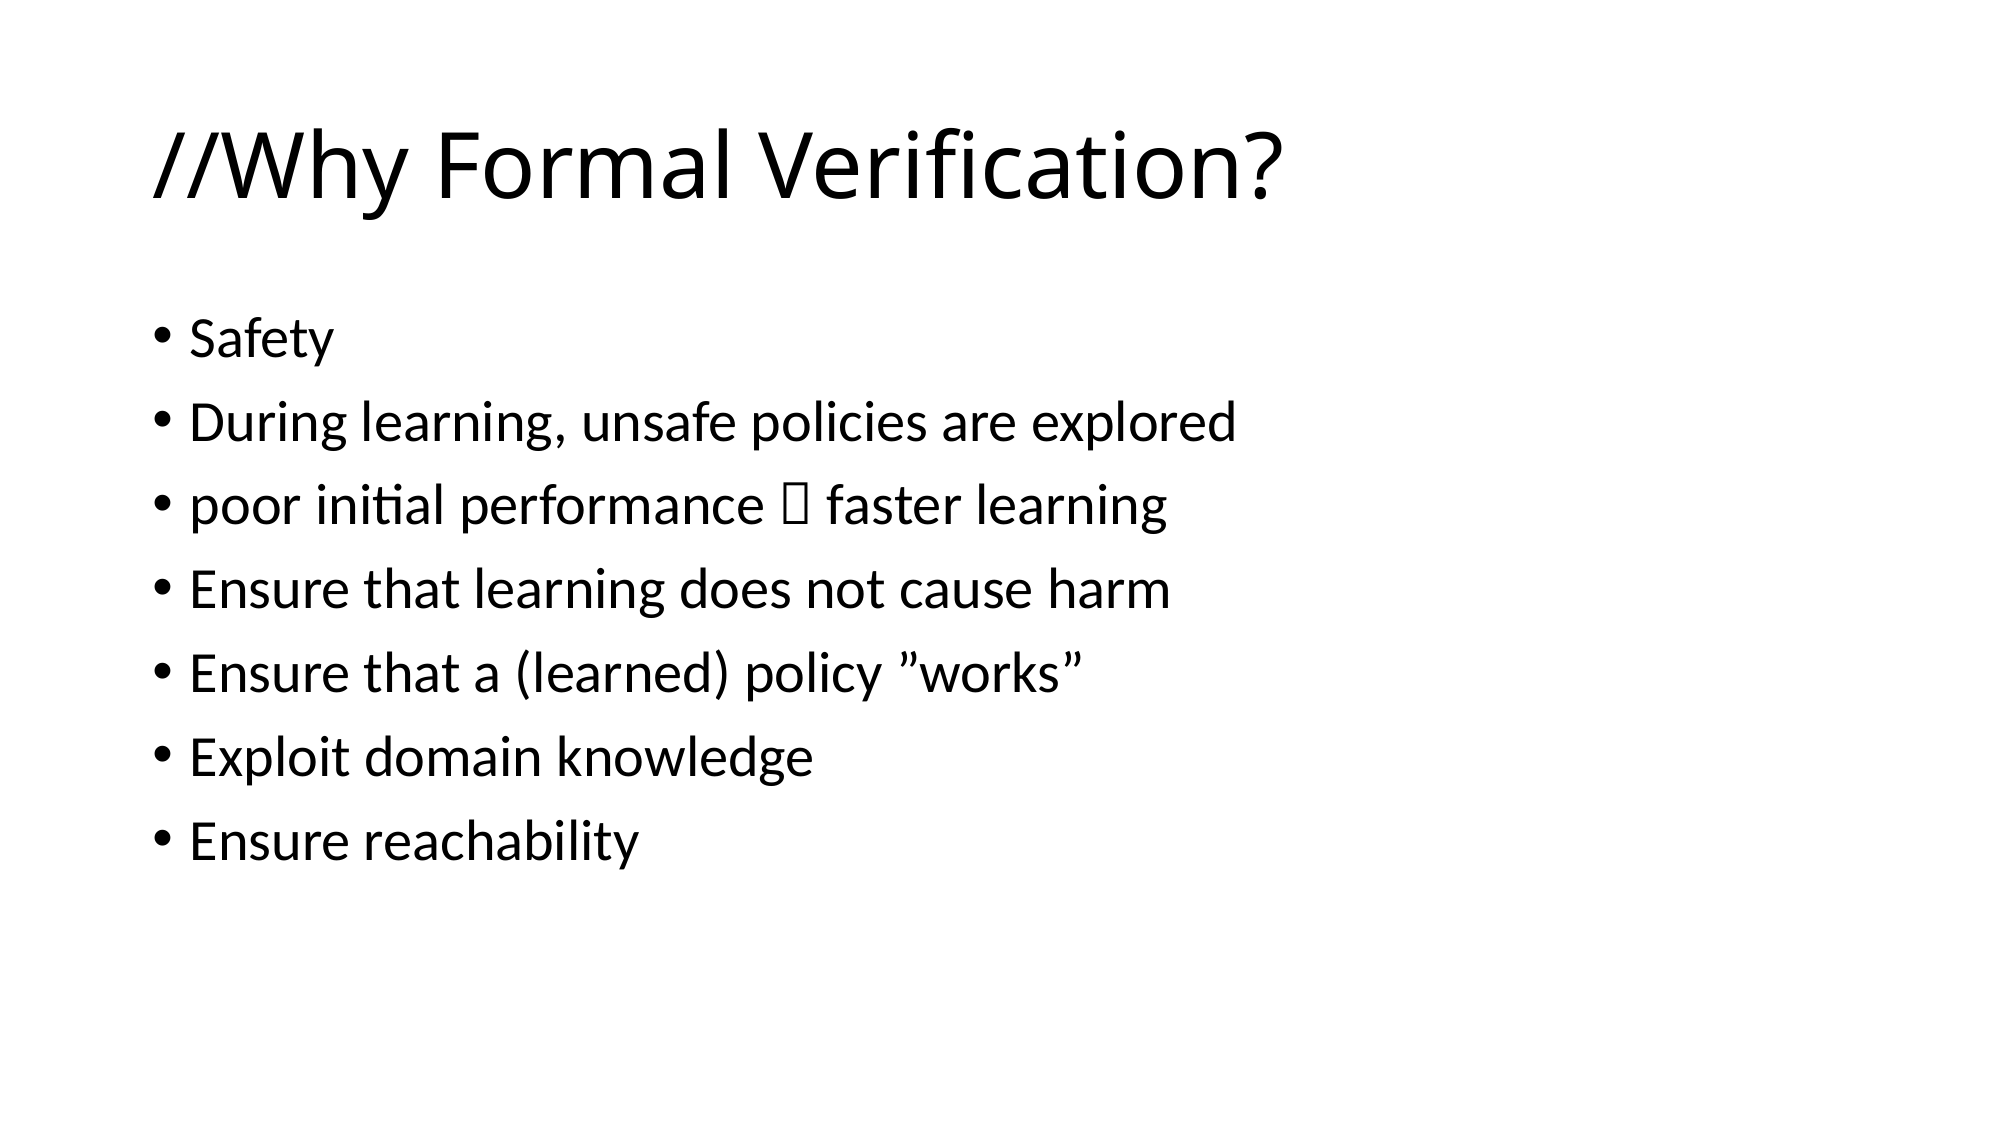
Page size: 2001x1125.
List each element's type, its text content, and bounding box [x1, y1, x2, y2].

title //Why Formal Verification? [137, 59, 1863, 278]
list Safety During learning, unsafe policies are explored poor initial performance  faster learning Ensure that learning does not cause harm Ensure that a (learned) policy ”works” Exploit domain knowledge Ensure reachability [137, 299, 1863, 1014]
